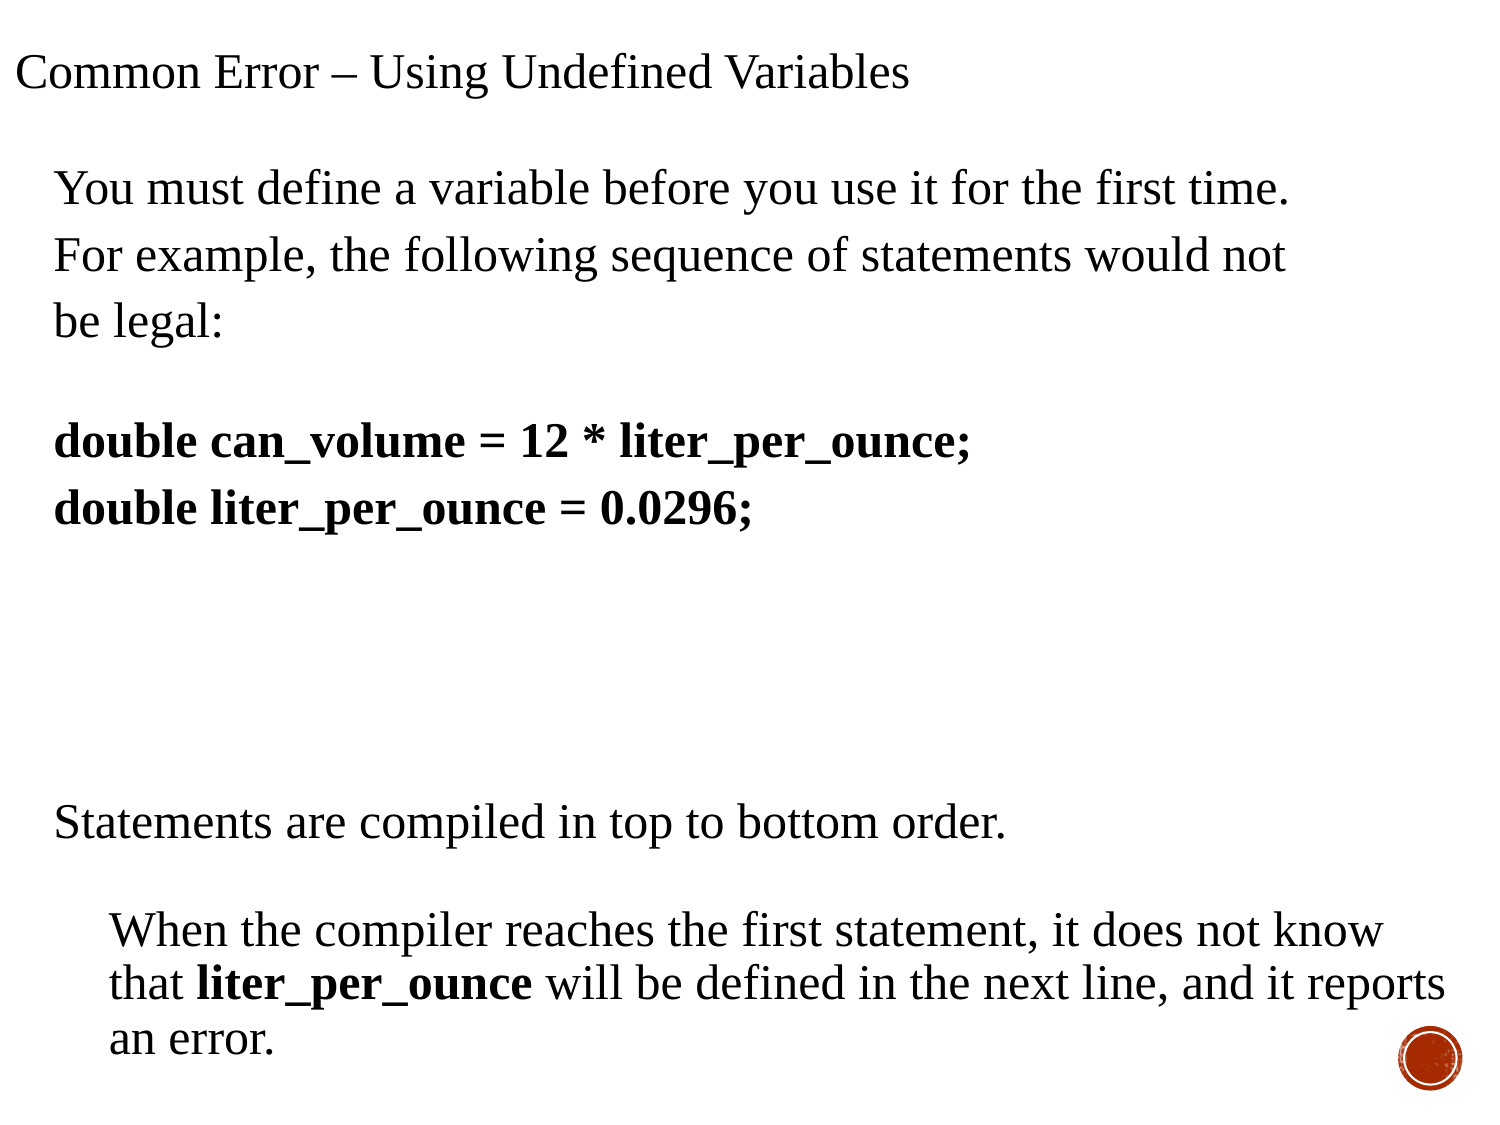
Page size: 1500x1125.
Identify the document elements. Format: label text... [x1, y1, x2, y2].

text_box You must define a variable before you use it for the first time. For example, the following sequence of statements would not be legal: double can_volume = 12 * liter_per_ounce; double liter_per_ounce = 0.0296; Statements are compiled in top to bottom order. When the compiler reaches the first statement, it does not know that liter_per_ounce will be defined in the next line, and it reports an error. [37, 153, 1475, 897]
text_box Common Error – Using Undefined Variables [0, 24, 1163, 113]
